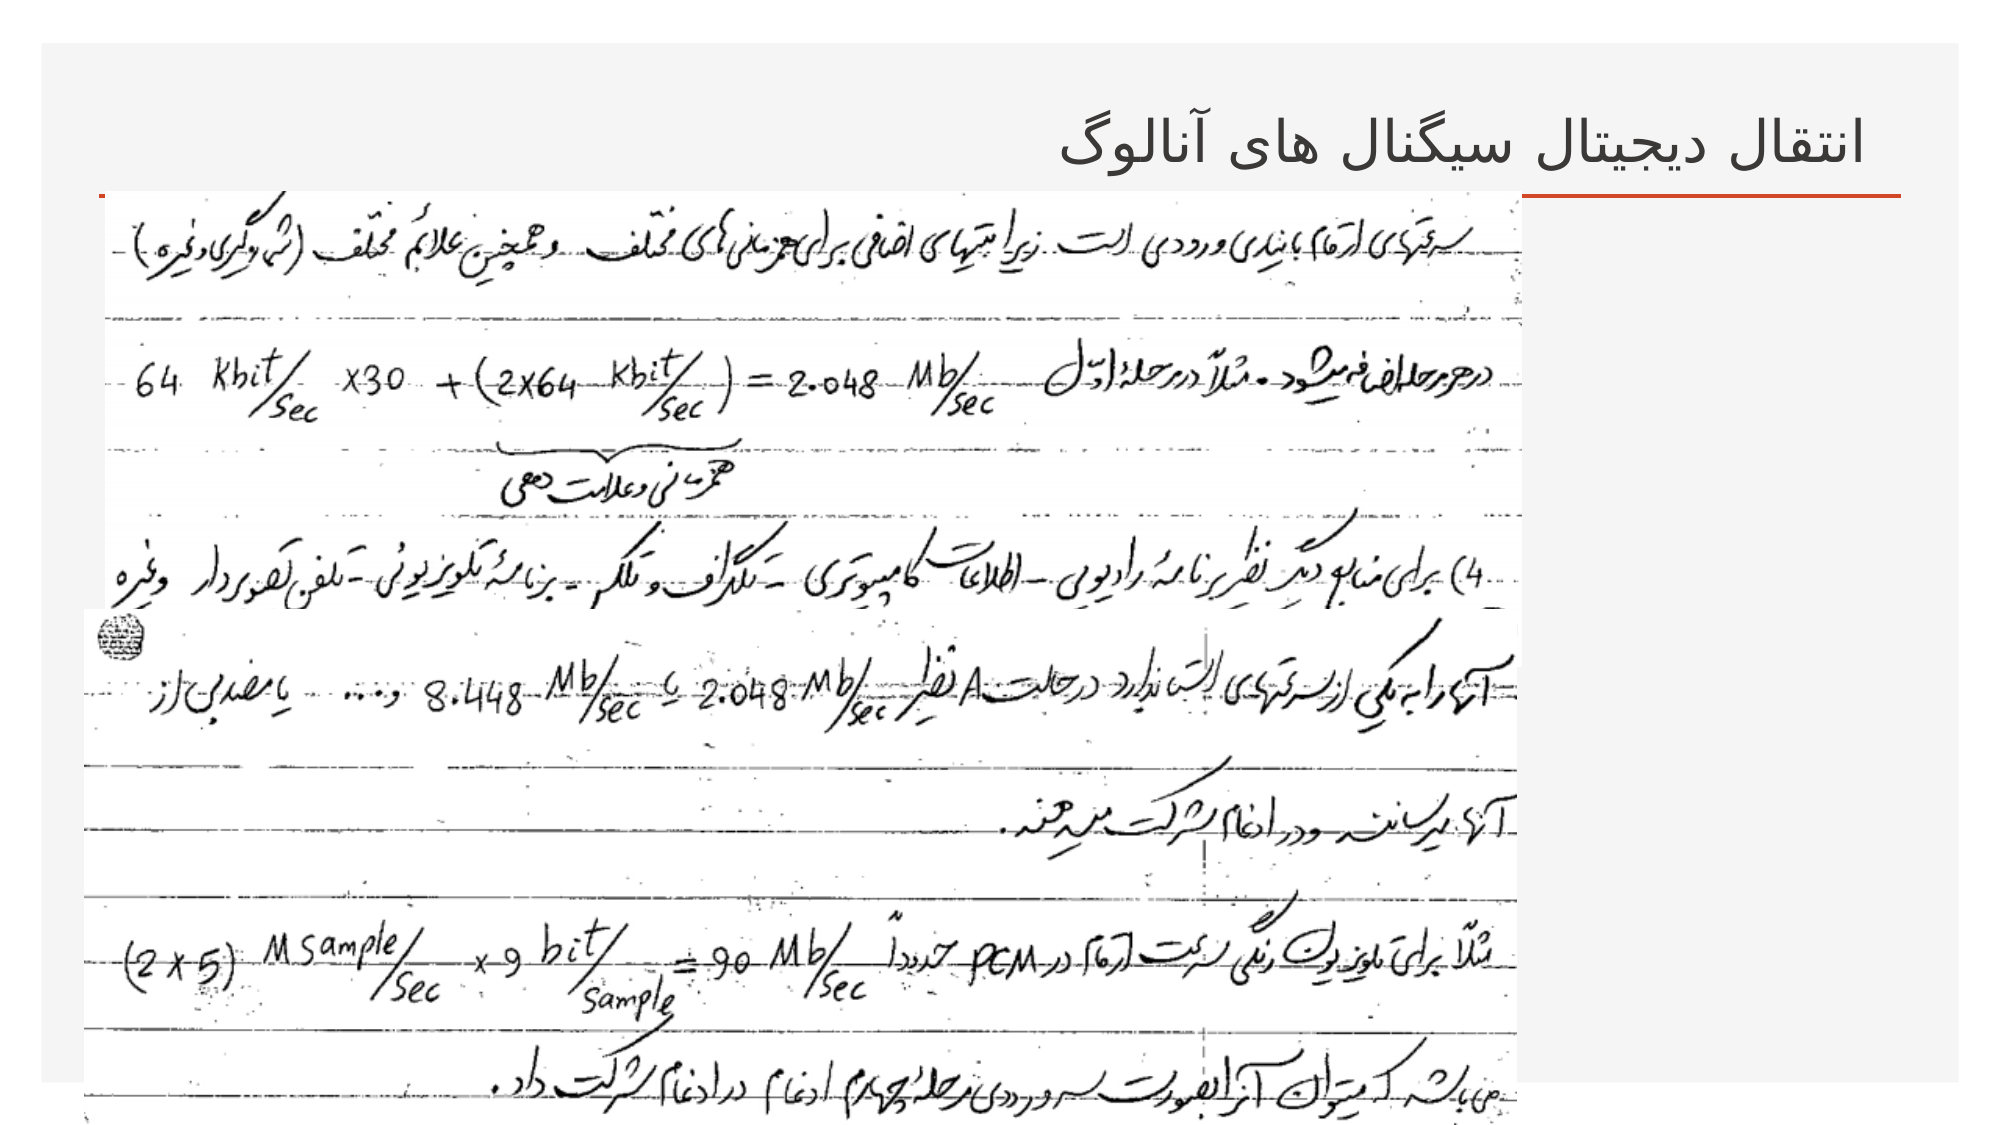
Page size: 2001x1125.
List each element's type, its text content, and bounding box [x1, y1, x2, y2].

picture [84, 191, 1522, 1125]
title انتقال دیجیتال سیگنال های آنالوگ [754, 77, 1883, 182]
